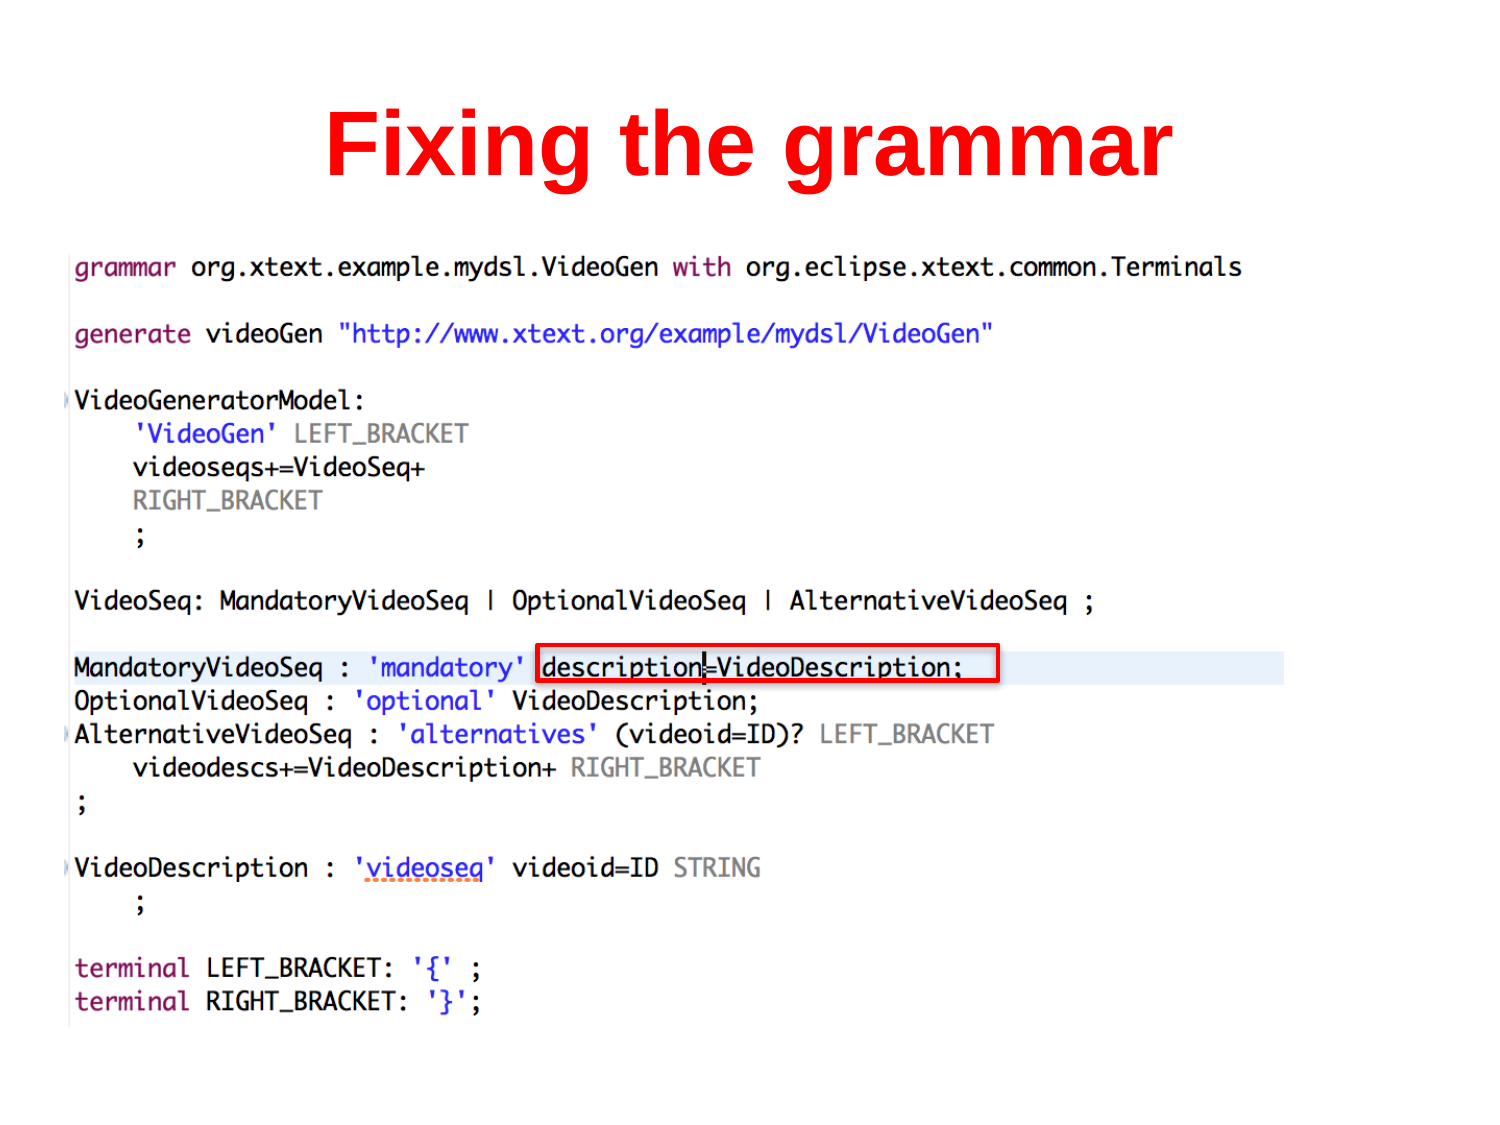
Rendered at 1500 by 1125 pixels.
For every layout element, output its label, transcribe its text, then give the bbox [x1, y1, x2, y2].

title Fixing the grammar [75, 45, 1425, 233]
picture [64, 255, 1284, 1027]
